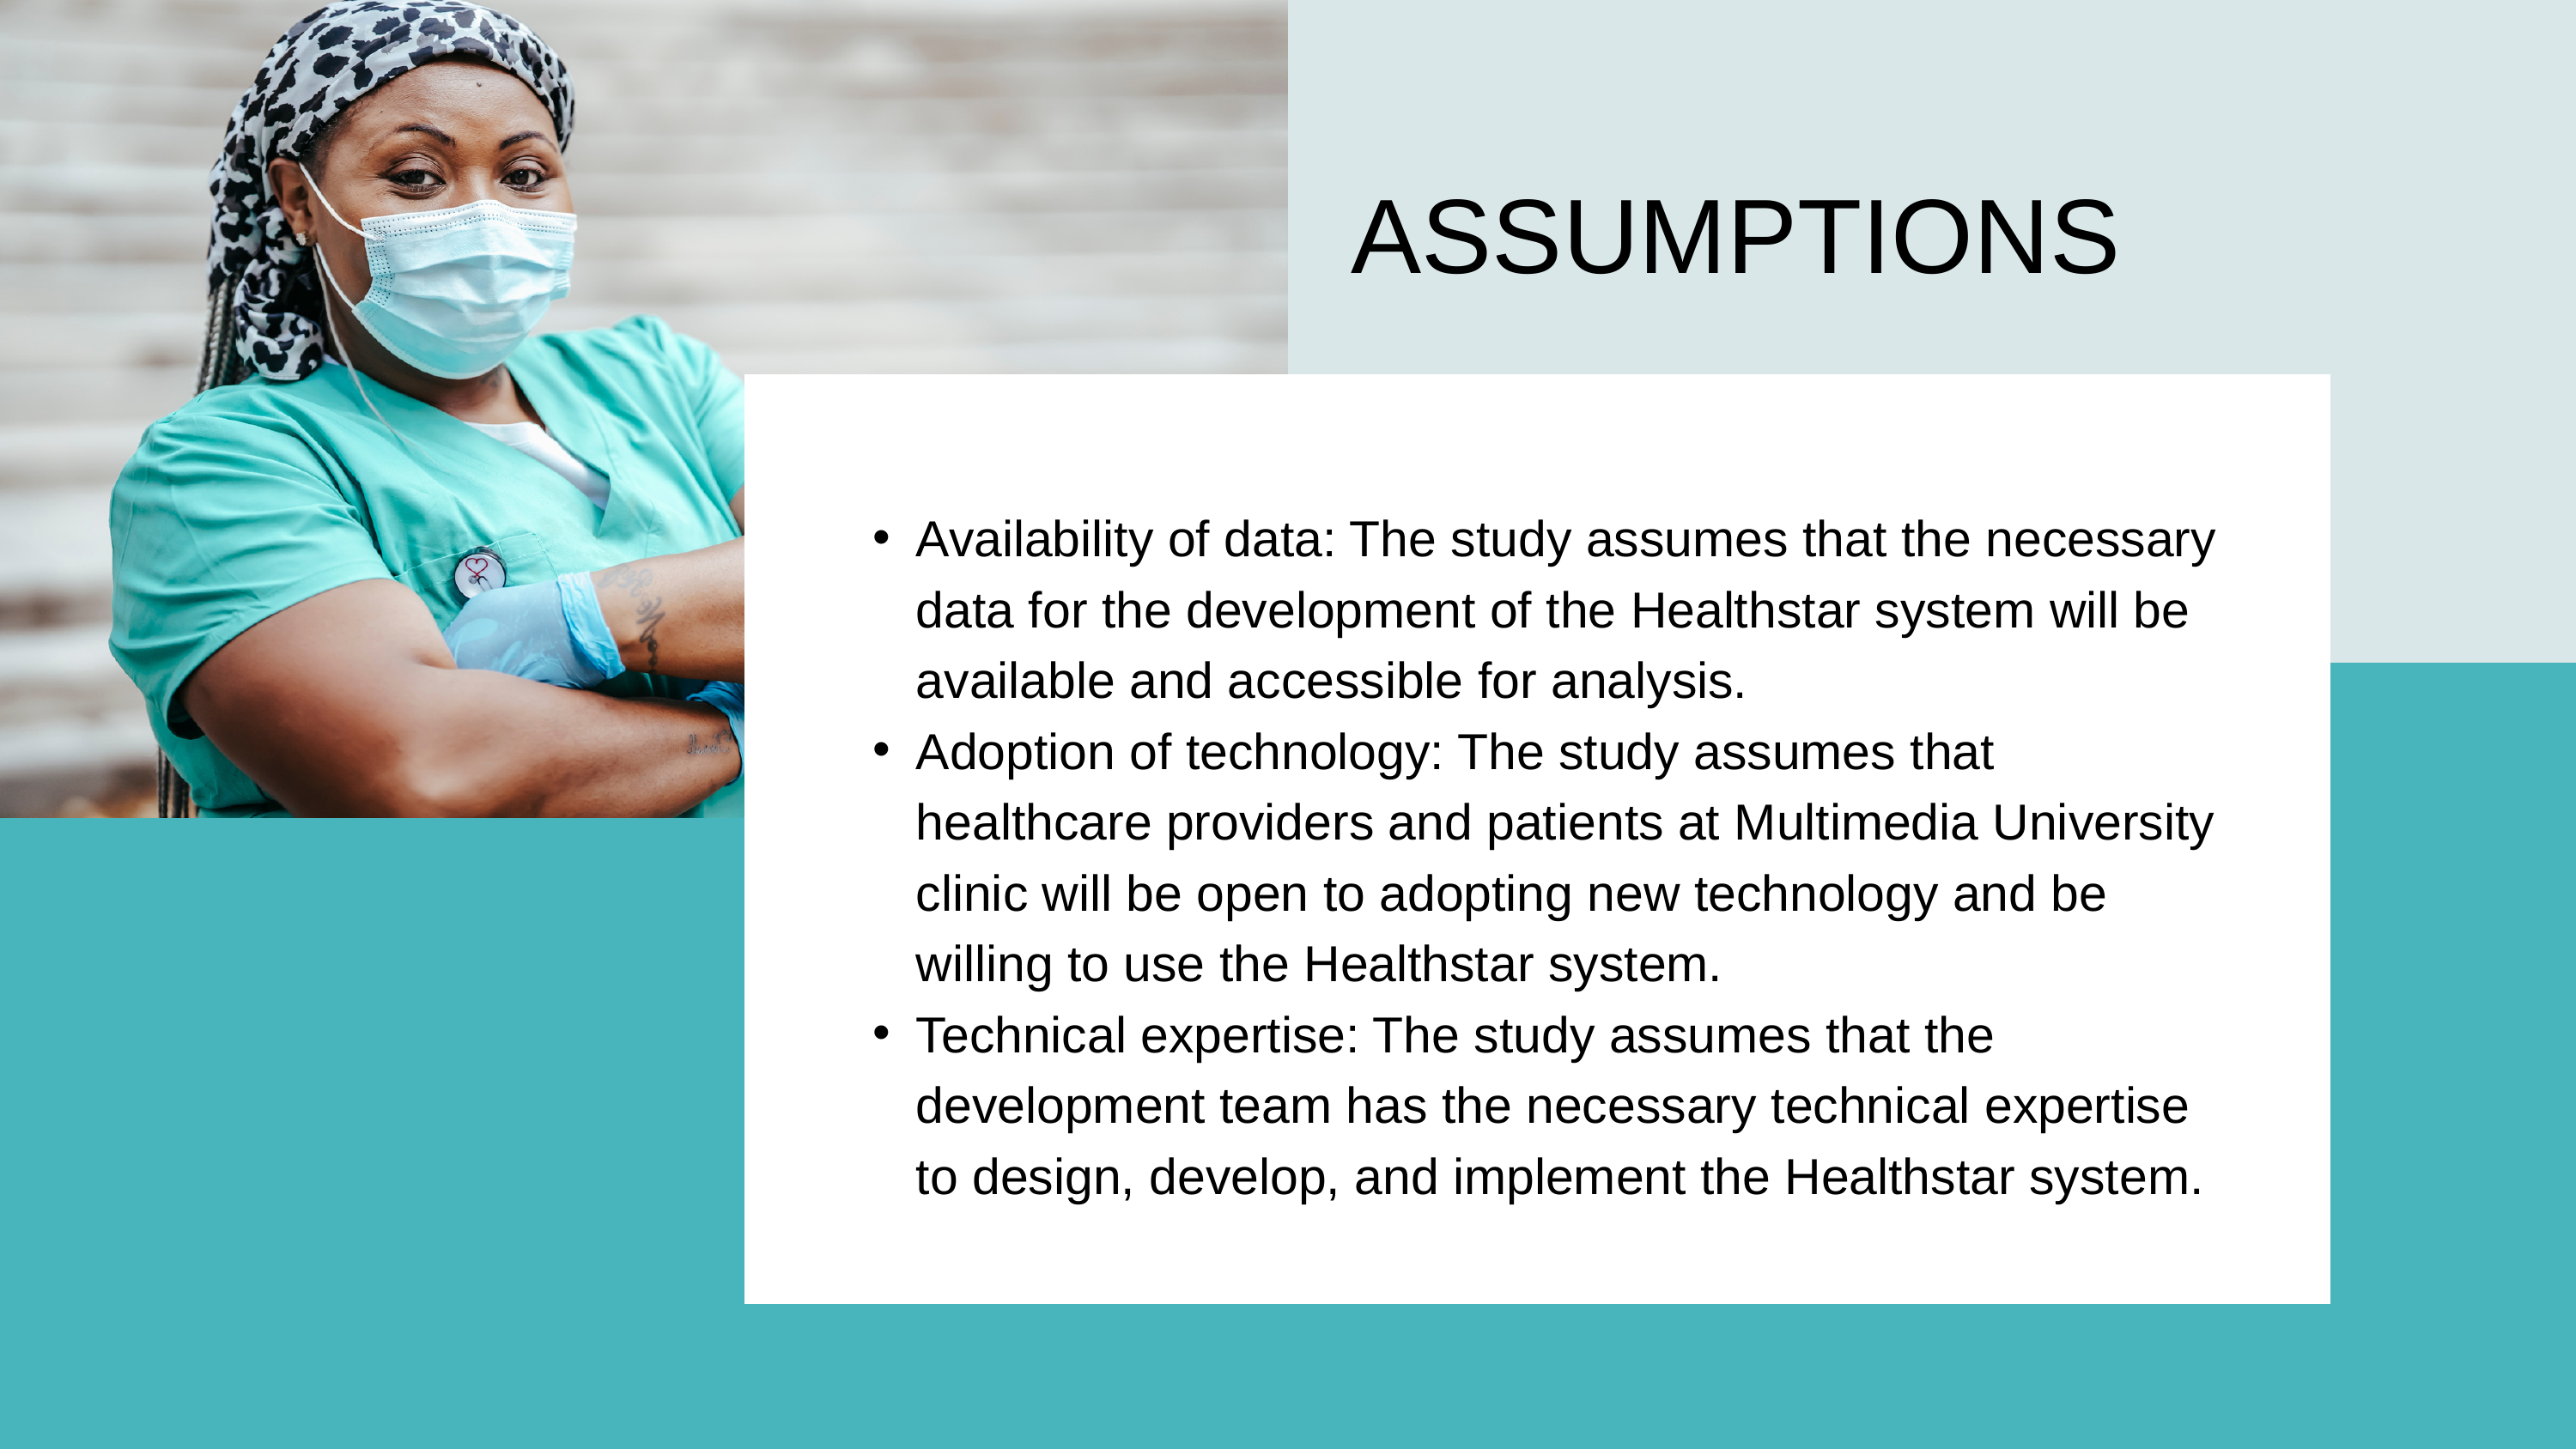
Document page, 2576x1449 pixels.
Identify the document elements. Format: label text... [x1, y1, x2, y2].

text_box ASSUMPTIONS [1351, 147, 2543, 295]
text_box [744, 373, 2331, 1304]
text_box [0, 662, 2576, 1449]
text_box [0, 0, 1289, 818]
